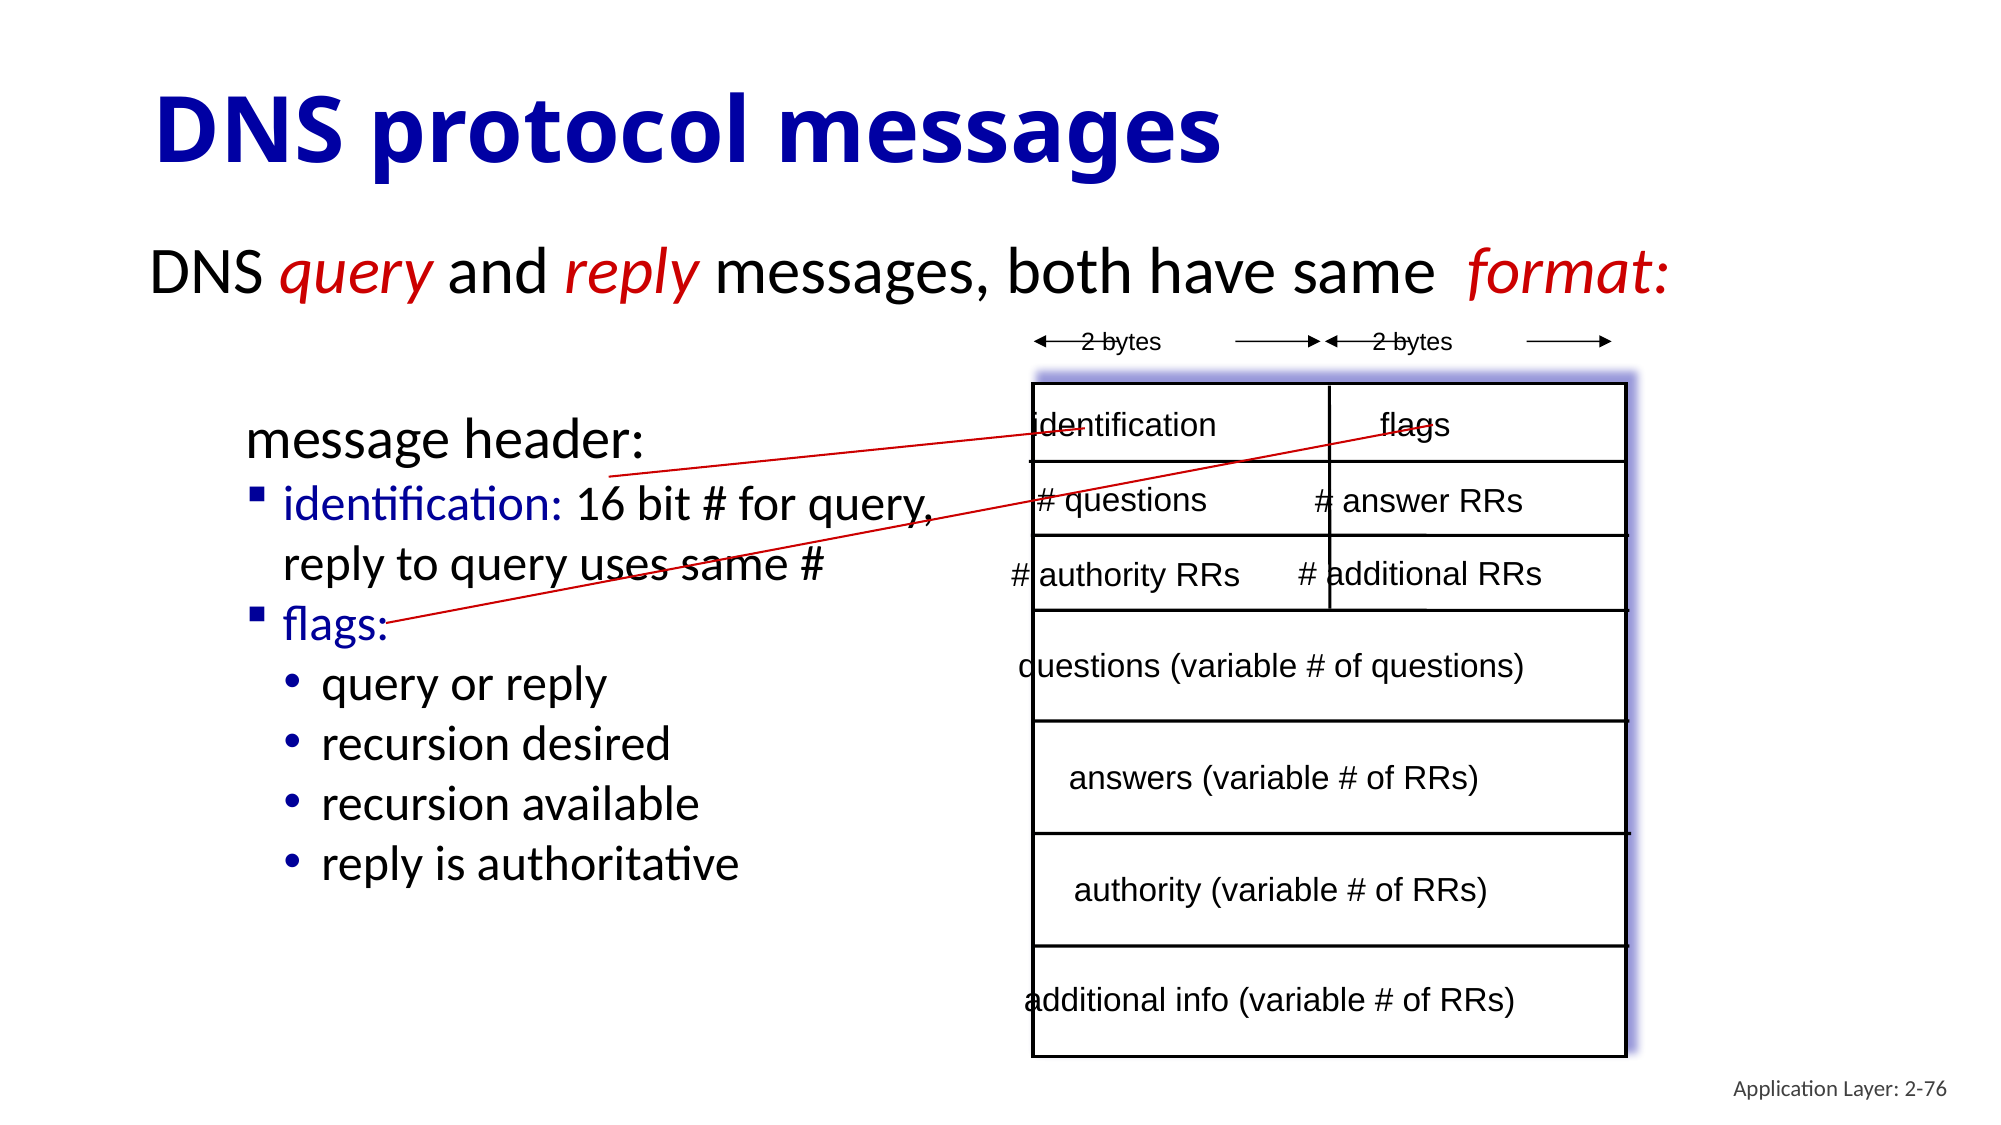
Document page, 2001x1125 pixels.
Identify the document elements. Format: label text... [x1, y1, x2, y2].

title DNS protocol messages [137, 59, 1863, 207]
slide_number Application Layer: 2- [1512, 1056, 1963, 1117]
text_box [1028, 317, 1632, 1057]
text_box message header: identification: 16 bit # for query, reply to query uses same # flags: query or reply recursion desired recursion available reply is authoritative [230, 392, 1000, 1023]
text_box DNS query and reply messages, both have same format: [113, 228, 1819, 313]
